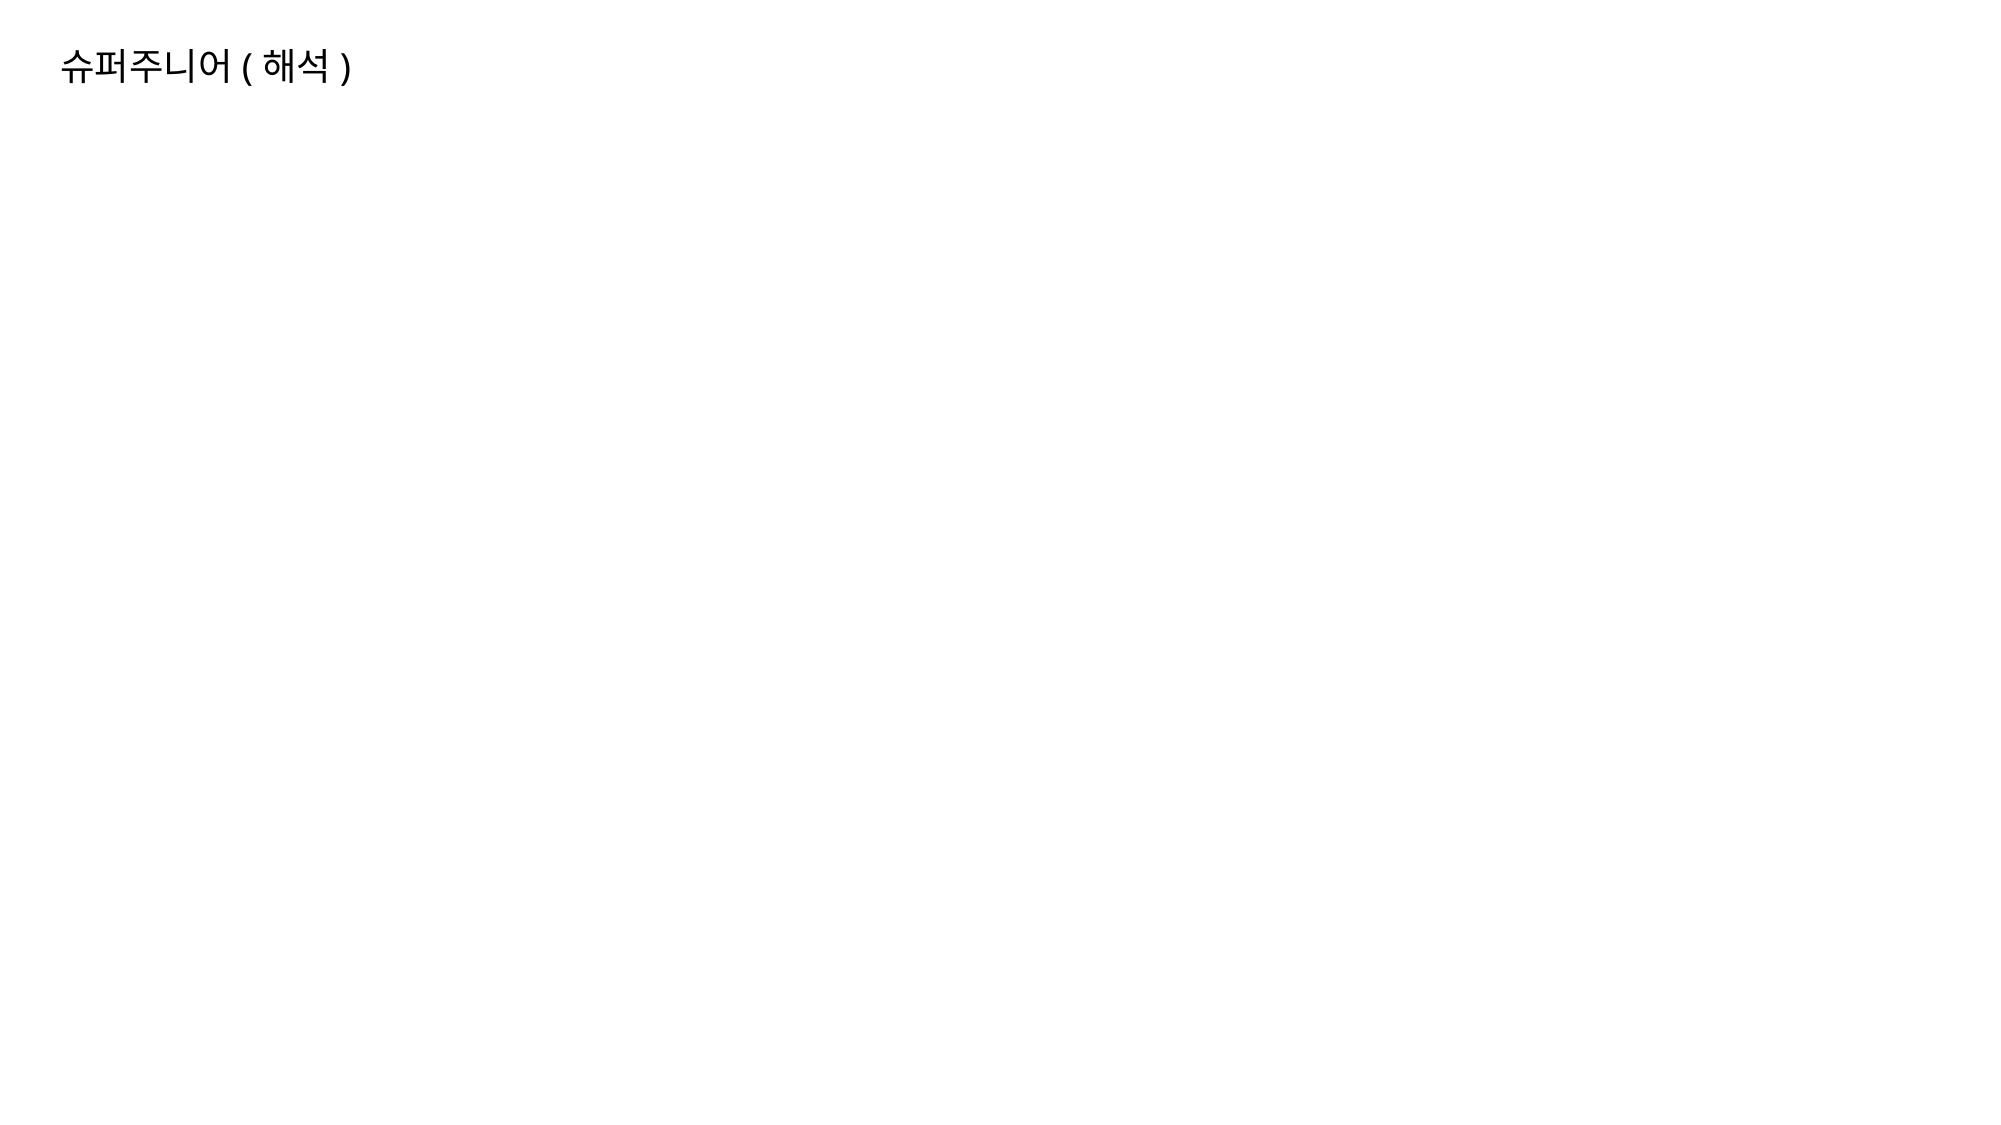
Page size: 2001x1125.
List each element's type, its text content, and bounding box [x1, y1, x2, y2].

text_box 슈퍼주니어(해석) [45, 35, 483, 95]
